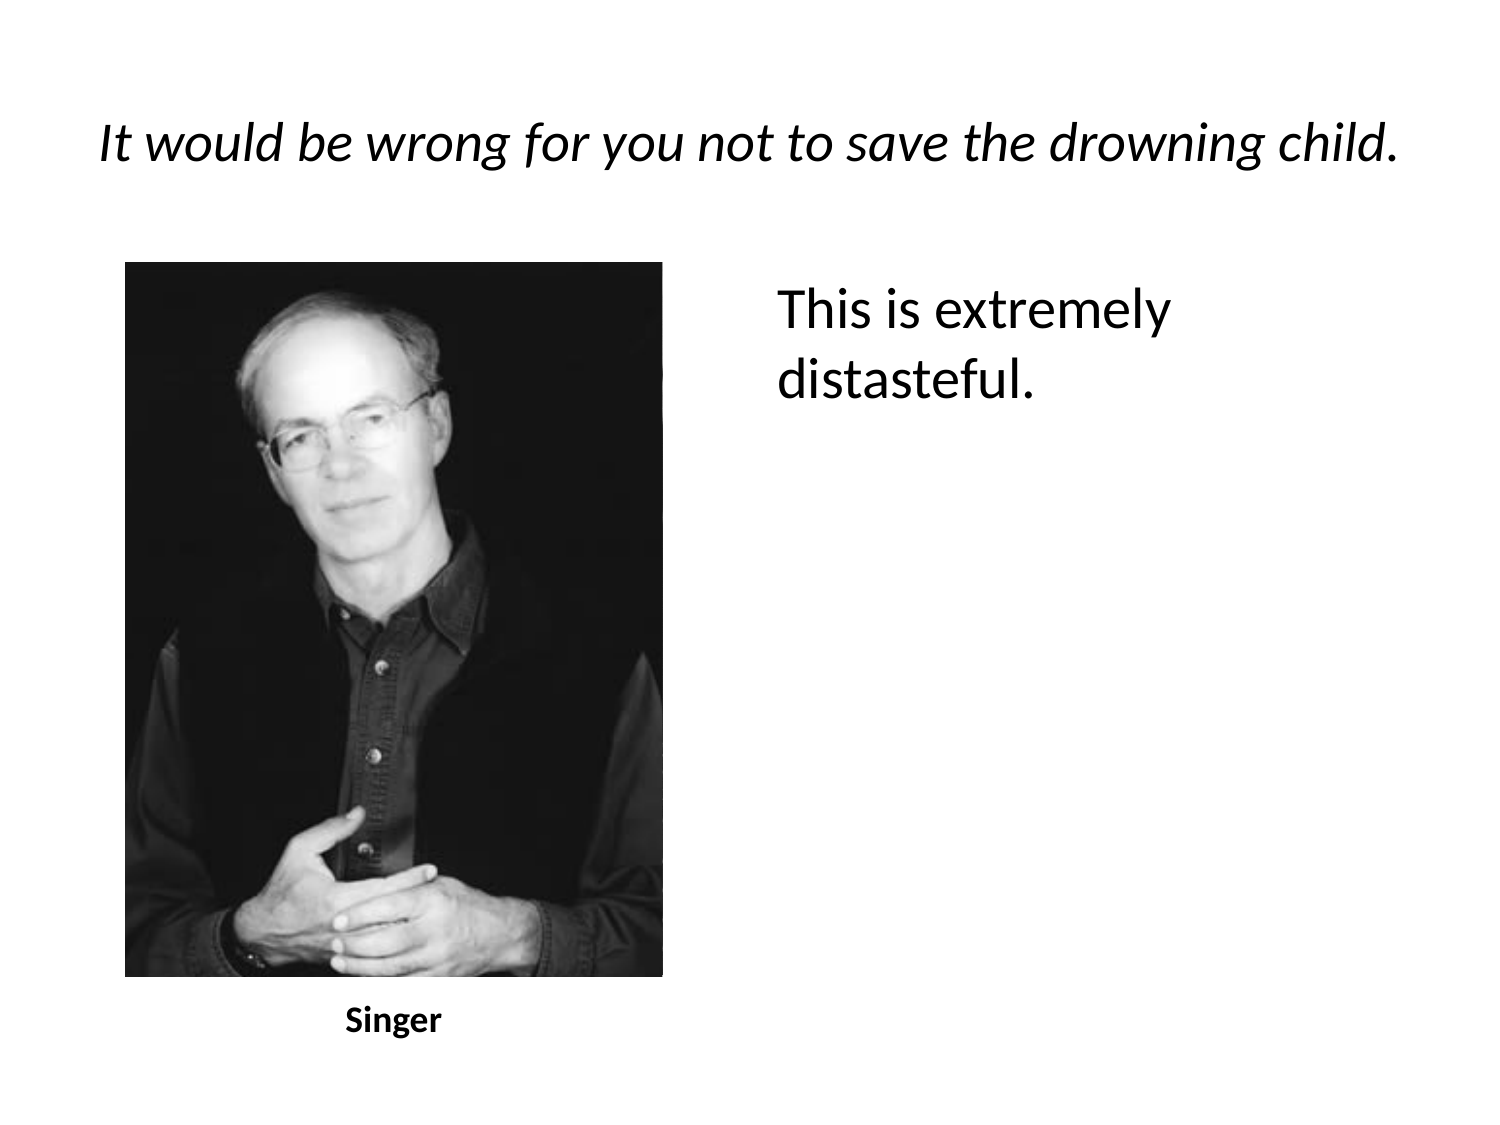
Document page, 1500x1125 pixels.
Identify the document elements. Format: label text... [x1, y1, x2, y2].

list This is extremely distasteful. [762, 262, 1425, 1005]
text_box Singer [124, 987, 663, 1048]
title It would be wrong for you not to save the drowning child. [75, 45, 1425, 233]
picture [124, 262, 663, 977]
